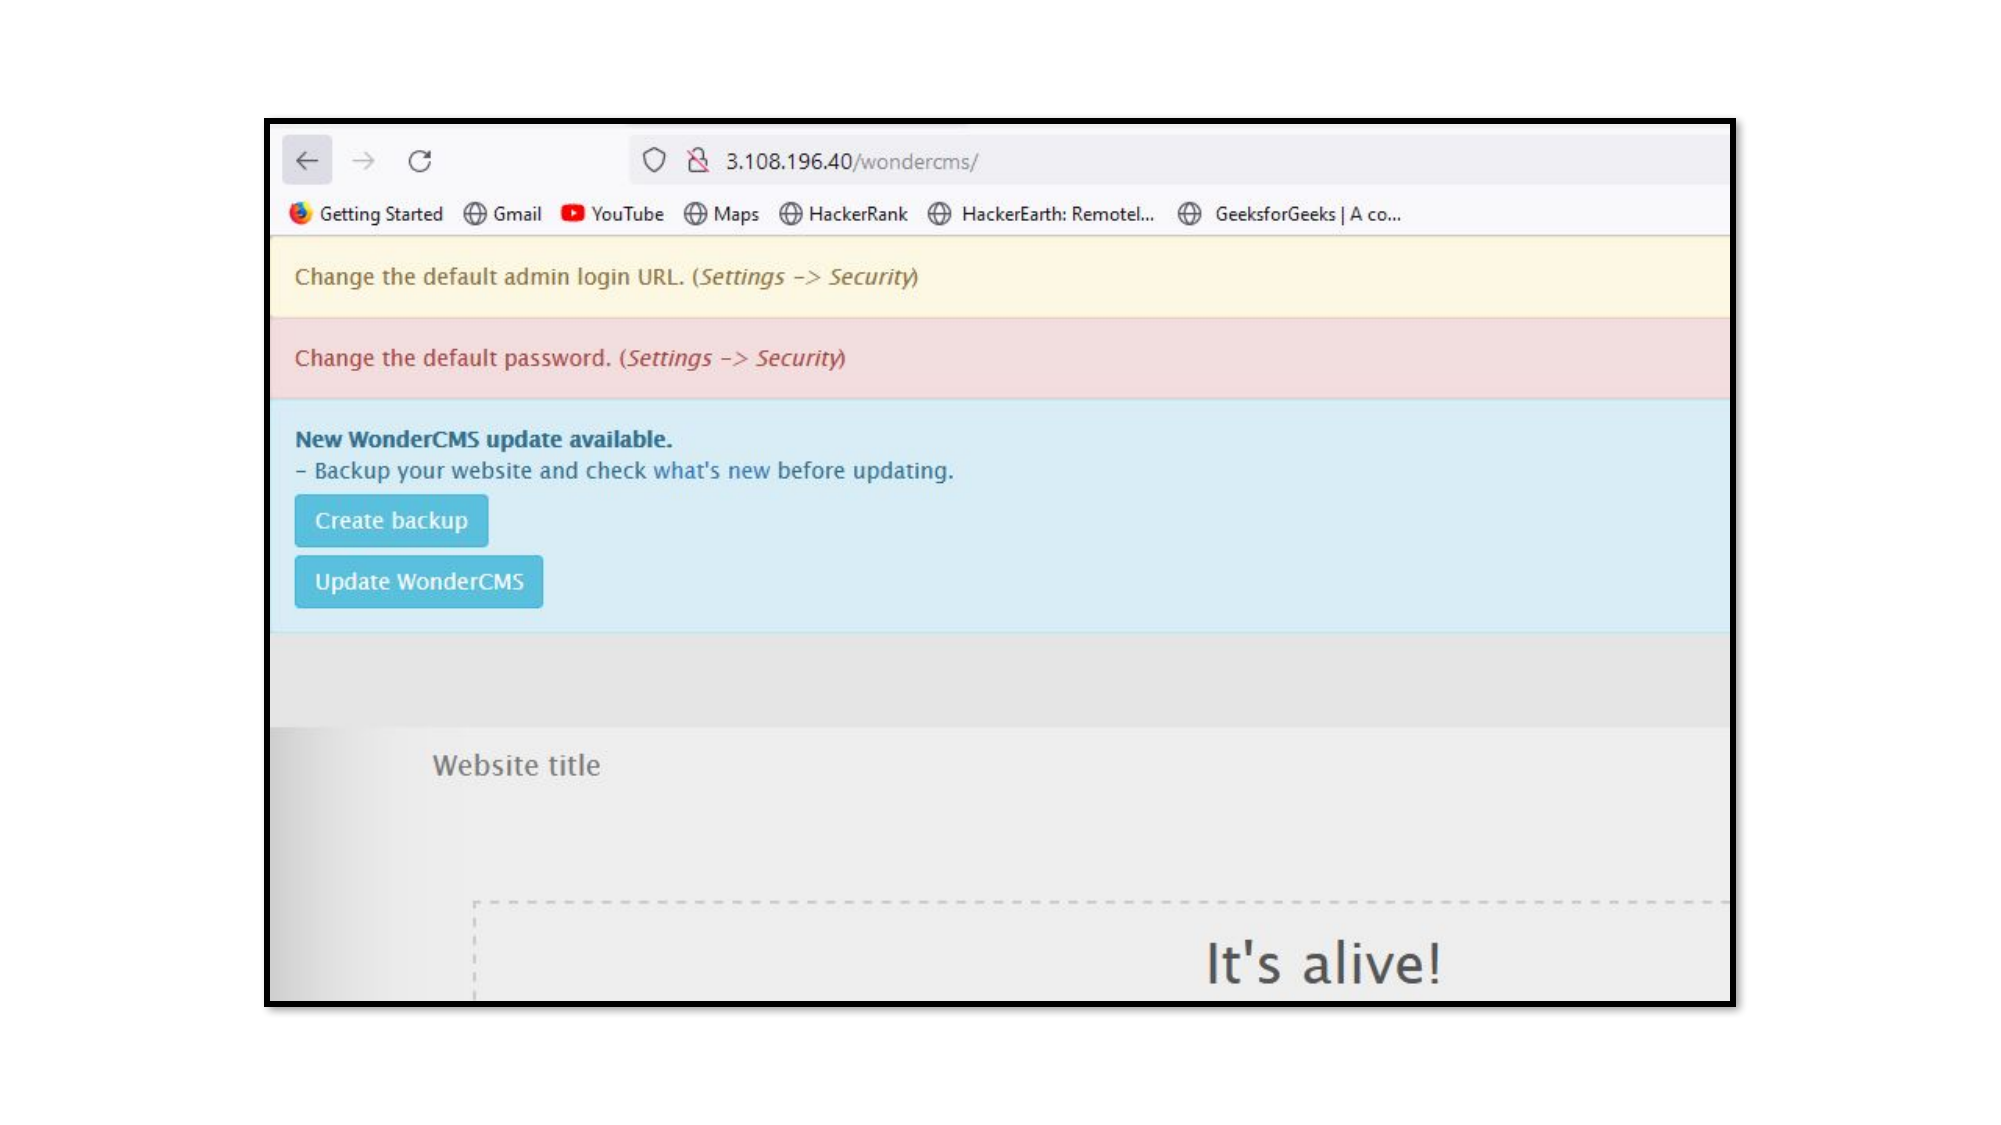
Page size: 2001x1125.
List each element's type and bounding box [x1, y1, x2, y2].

picture [270, 124, 1730, 1001]
